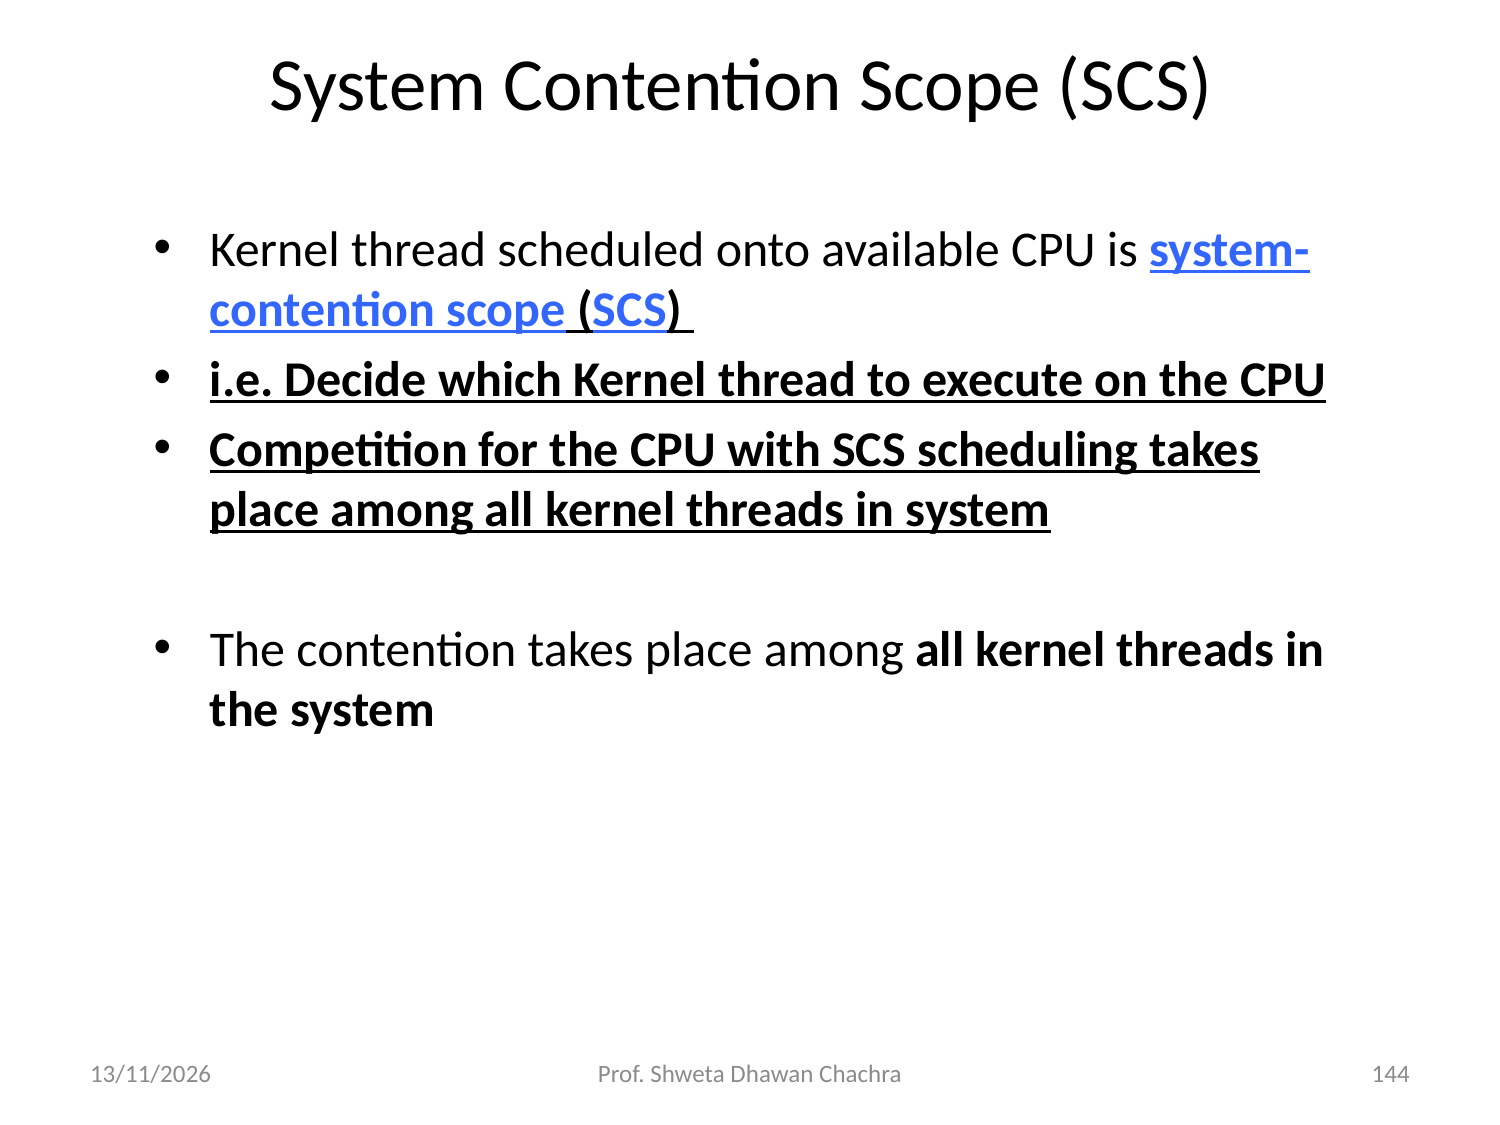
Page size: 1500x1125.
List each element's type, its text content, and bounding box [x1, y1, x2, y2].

title System Contention Scope (SCS) [75, 33, 1425, 128]
footer Prof. Shweta Dhawan Chachra [512, 1042, 988, 1103]
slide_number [75, 1042, 425, 1103]
list Kernel thread scheduled onto available CPU is system-contention scope (SCS) i.e. Decide which Kernel thread to execute on the CPU Competition for the CPU with SCS scheduling takes place among all kernel threads in system The contention takes place among all kernel threads in the system [138, 208, 1396, 791]
slide_number 144 [1074, 1042, 1425, 1103]
